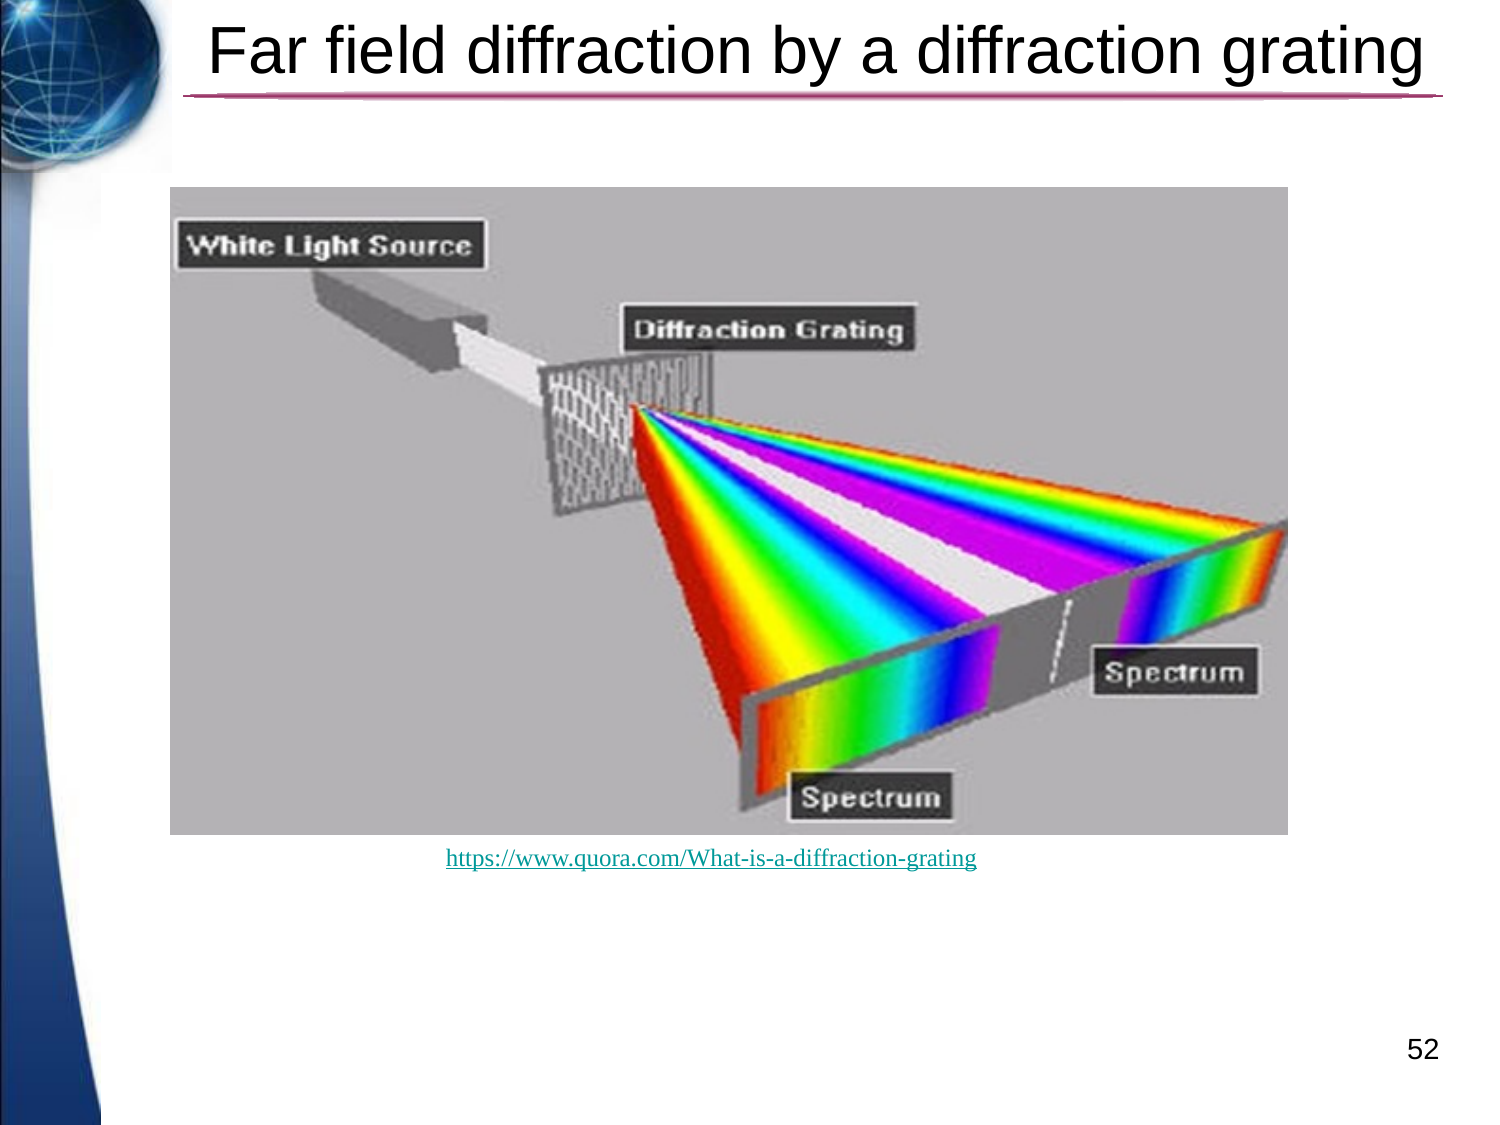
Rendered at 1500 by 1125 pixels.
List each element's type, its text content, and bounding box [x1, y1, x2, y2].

title Far field diffraction by a diffraction grating [151, 0, 1500, 188]
text_box https://www.quora.com/What-is-a-diffraction-grating [430, 843, 1181, 909]
slide_number 52 [1104, 1022, 1455, 1092]
picture [0, 0, 151, 1125]
picture [170, 187, 1289, 835]
